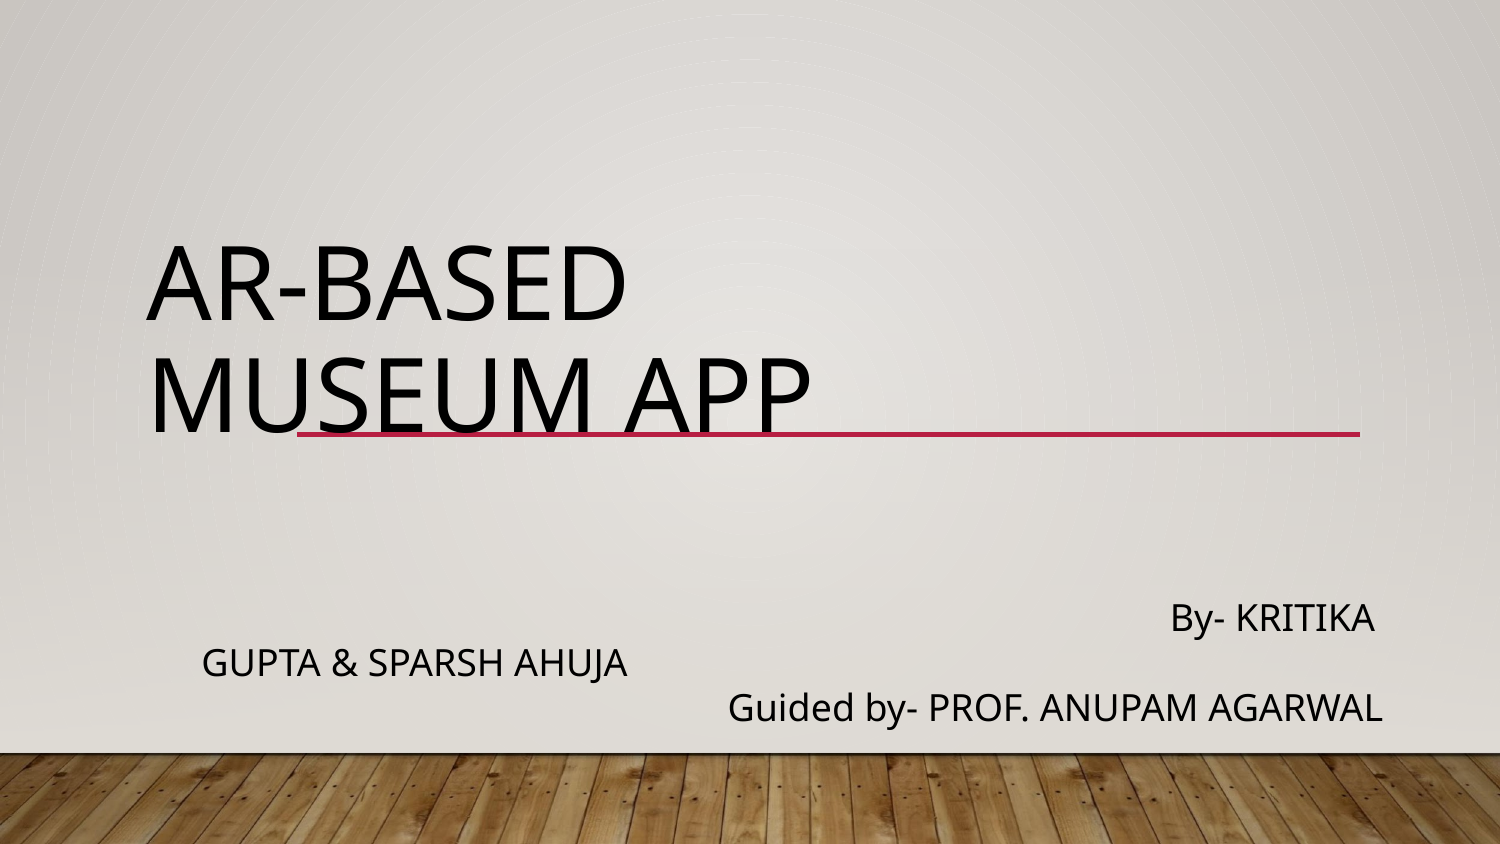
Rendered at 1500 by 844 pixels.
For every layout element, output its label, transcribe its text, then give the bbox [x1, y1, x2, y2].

title AR-BASED MUSEUM APP [131, 189, 851, 497]
picture [0, 753, 1500, 844]
text_box By- KRITIKA GUPTA & SPARSH AHUJA Guided by- PROF. ANUPAM AGARWAL [186, 578, 1400, 716]
